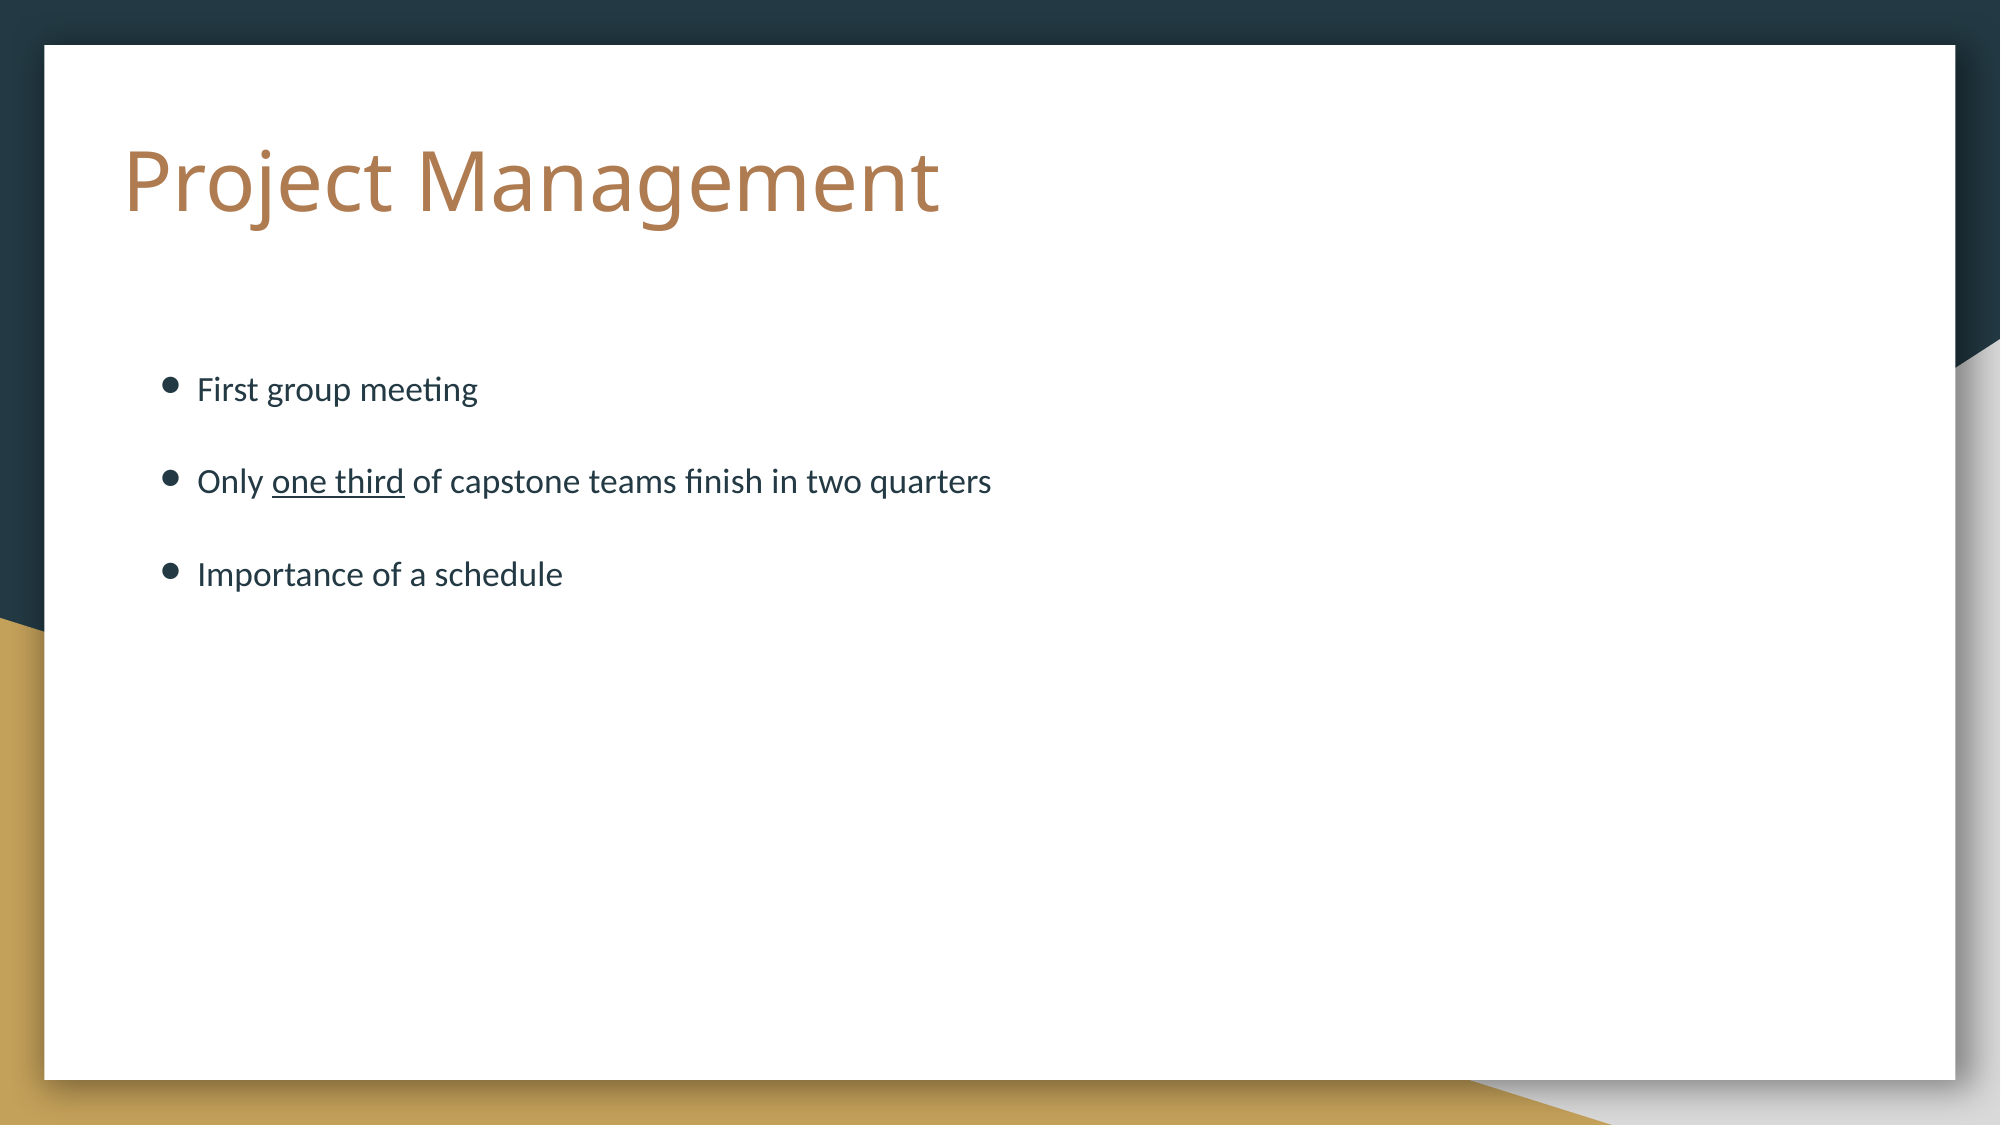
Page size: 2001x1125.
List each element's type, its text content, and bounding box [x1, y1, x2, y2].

title Project Management [102, 108, 1744, 317]
list First group meeting Only one third of capstone teams finish in two quarters Importance of a schedule [102, 339, 1744, 875]
